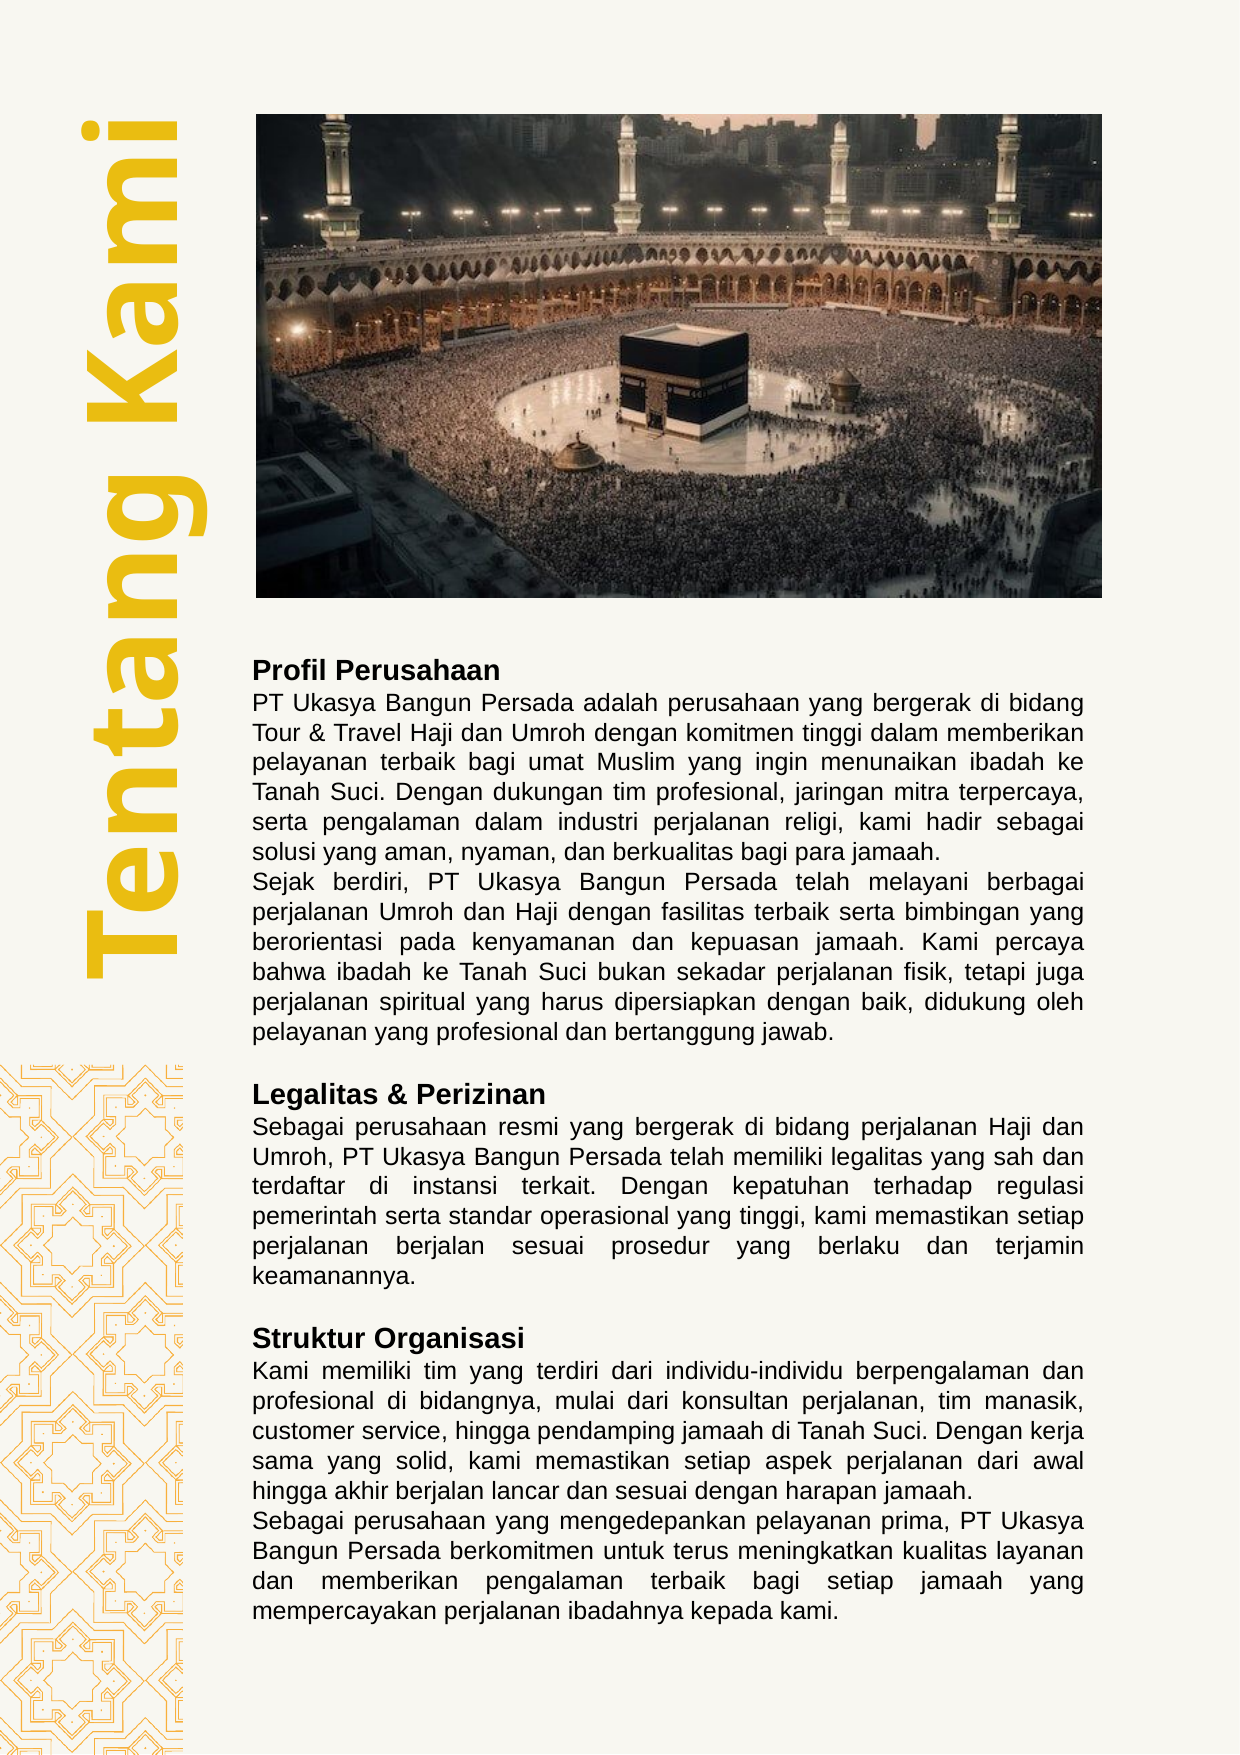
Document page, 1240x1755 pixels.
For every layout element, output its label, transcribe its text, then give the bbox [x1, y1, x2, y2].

text_box Profil Perusahaan PT Ukasya Bangun Persada adalah perusahaan yang bergerak di bidang Tour & Travel Haji dan Umroh dengan komitmen tinggi dalam memberikan pelayanan terbaik bagi umat Muslim yang ingin menunaikan ibadah ke Tanah Suci. Dengan dukungan tim profesional, jaringan mitra terpercaya, serta pengalaman dalam industri perjalanan religi, kami hadir sebagai solusi yang aman, nyaman, dan berkualitas bagi para jamaah. Sejak berdiri, PT Ukasya Bangun Persada telah melayani berbagai perjalanan Umroh dan Haji dengan fasilitas terbaik serta bimbingan yang berorientasi pada kenyamanan dan kepuasan jamaah. Kami percaya bahwa ibadah ke Tanah Suci bukan sekadar perjalanan fisik, tetapi juga perjalanan spiritual yang harus dipersiapkan dengan baik, didukung oleh pelayanan yang profesional dan bertanggung jawab. Legalitas & Perizinan Sebagai perusahaan resmi yang bergerak di bidang perjalanan Haji dan Umroh, PT Ukasya Bangun Persada telah memiliki legalitas yang sah dan terdaftar di instansi terkait. Dengan kepatuhan terhadap regulasi pemerintah serta standar operasional yang tinggi, kami memastikan setiap perjalanan berjalan sesuai prosedur yang berlaku dan terjamin keamanannya. Struktur Organisasi Kami memiliki tim yang terdiri dari individu-individu berpengalaman dan profesional di bidangnya, mulai dari konsultan perjalanan, tim manasik, customer service, hingga pendamping jamaah di Tanah Suci. Dengan kerja sama yang solid, kami memastikan setiap aspek perjalanan dari awal hingga akhir berjalan lancar dan sesuai dengan harapan jamaah. Sebagai perusahaan yang mengedepankan pelayanan prima, PT Ukasya Bangun Persada berkomitmen untuk terus meningkatkan kualitas layanan dan memberikan pengalaman terbaik bagi setiap jamaah yang mempercayakan perjalanan ibadahnya kepada kami. [236, 643, 1102, 1632]
picture [0, 1064, 183, 1755]
text_box Tentang Kami [51, 27, 205, 984]
text_box [0, 0, 1240, 1754]
picture [255, 114, 1102, 599]
